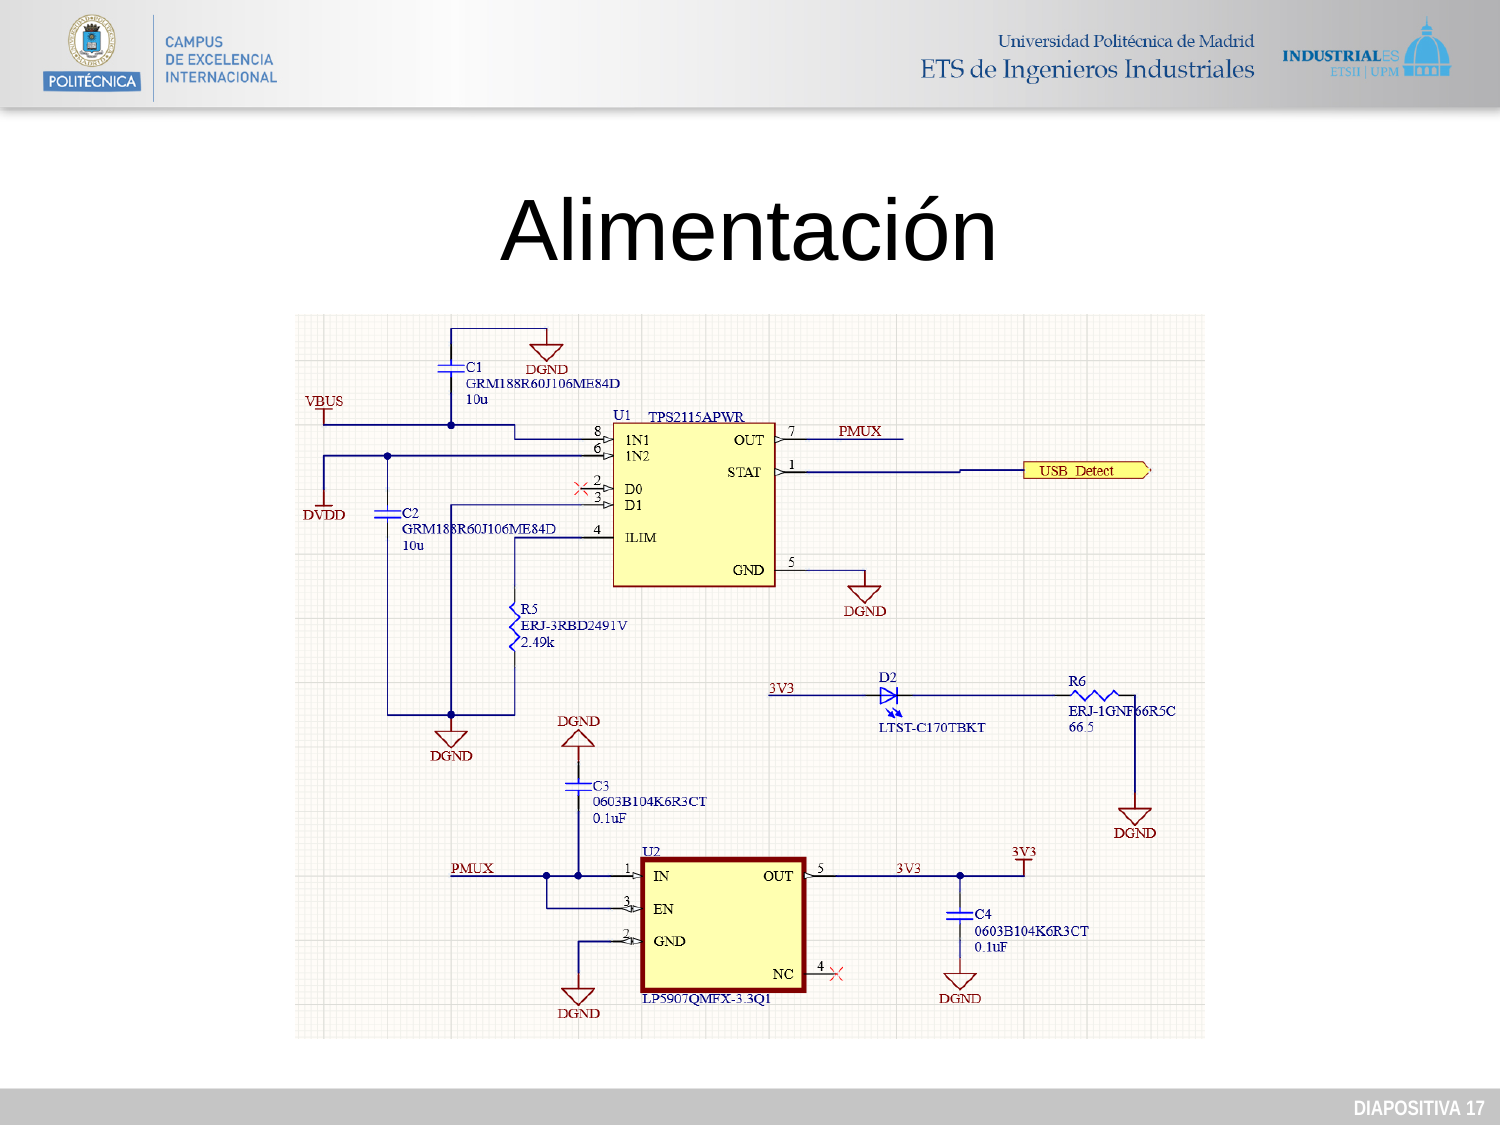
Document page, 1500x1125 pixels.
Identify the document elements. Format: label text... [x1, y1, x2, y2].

slide_number DIAPOSITIVA 16 [1187, 1087, 1500, 1125]
picture [0, 0, 1500, 113]
title Alimentación [0, 113, 1500, 286]
picture [0, 286, 1500, 1125]
